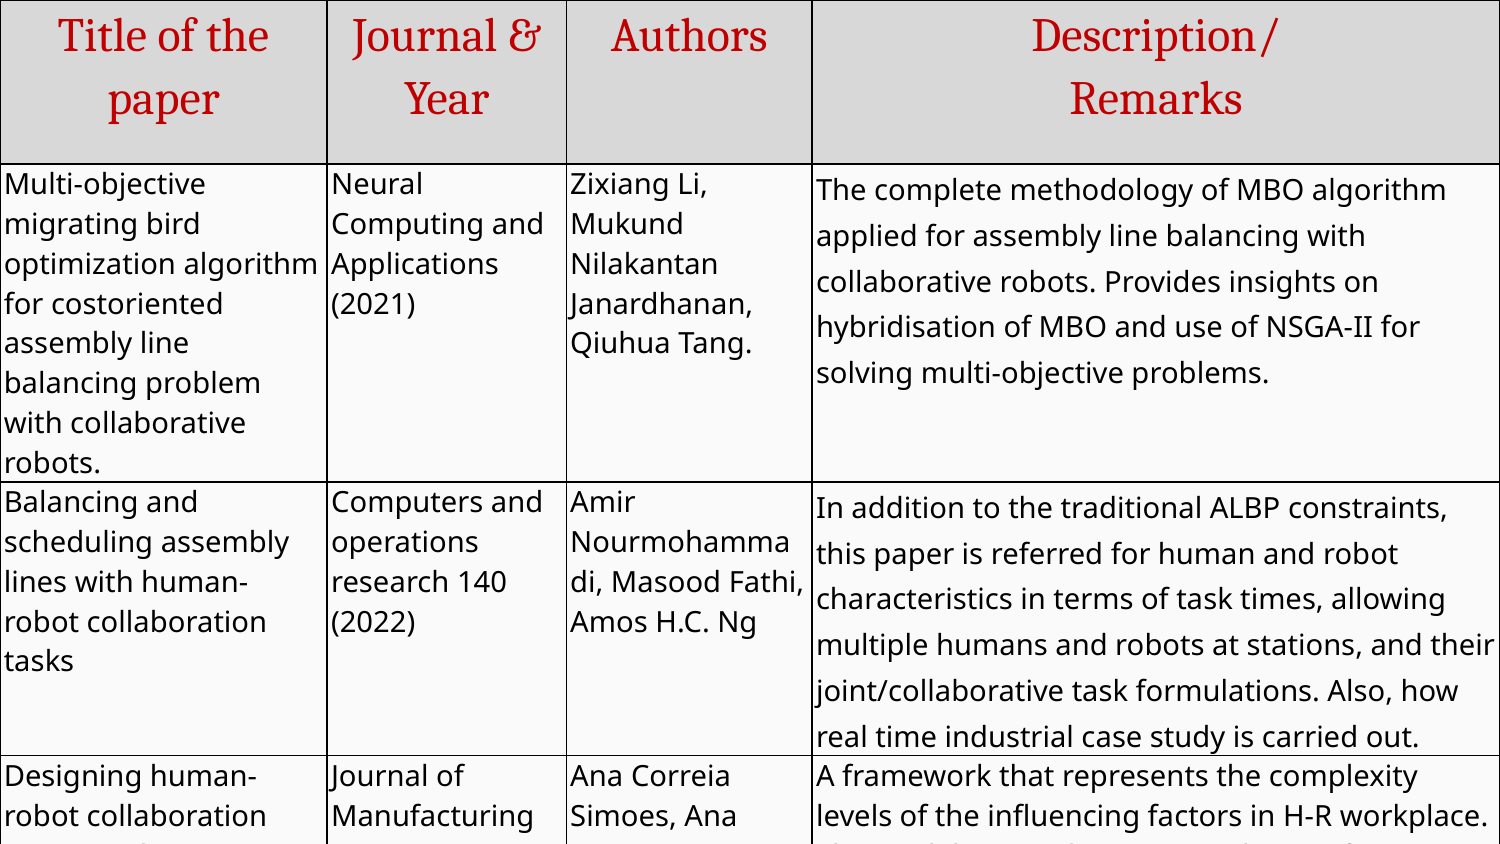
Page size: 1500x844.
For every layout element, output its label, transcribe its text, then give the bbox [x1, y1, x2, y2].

table_cell A framework that represents the complexity levels of the influencing factors in H-R workplace. The guidelines and recommendations from literature are categorised into 3 groups of H-R design layout and considerations, with increasing order of complexity. [813, 756, 1499, 844]
table_cell Zixiang Li, Mukund Nilakantan Janardhanan, Qiuhua Tang. [567, 165, 811, 481]
table_cell Multi-objective migrating bird optimization algorithm for costoriented assembly line balancing problem with collaborative robots. [1, 165, 326, 481]
table_cell In addition to the traditional ALBP constraints, this paper is referred for human and robot characteristics in terms of task times, allowing multiple humans and robots at stations, and their joint/collaborative task formulations. Also, how real time industrial case study is carried out. [813, 483, 1499, 755]
table_header Title of the paper [1, 1, 326, 163]
table_cell Ana Correia Simoes, Ana Pinto, Joana Santos, Sofia Pinheiro, David Romero [567, 756, 811, 844]
table_cell Neural Computing and Applications (2021) [328, 165, 566, 481]
table_cell Journal of Manufacturing Systems 62, 2022 [328, 756, 566, 844]
table_cell Balancing and scheduling assembly lines with human-robot collaboration tasks [1, 483, 326, 755]
table_cell Computers and operations research 140 (2022) [328, 483, 566, 755]
table_header Authors [567, 1, 811, 163]
table_cell Amir Nourmohammadi, Masood Fathi, Amos H.C. Ng [567, 483, 811, 755]
table_cell Designing human-robot collaboration (HRC) workspaces in industrial settings: A systematic literature review [1, 756, 326, 844]
table_cell The complete methodology of MBO algorithm applied for assembly line balancing with collaborative robots. Provides insights on hybridisation of MBO and use of NSGA-II for solving multi-objective problems. [813, 165, 1499, 481]
table_header Description/ Remarks [813, 1, 1499, 163]
table_header Journal & Year [328, 1, 566, 163]
